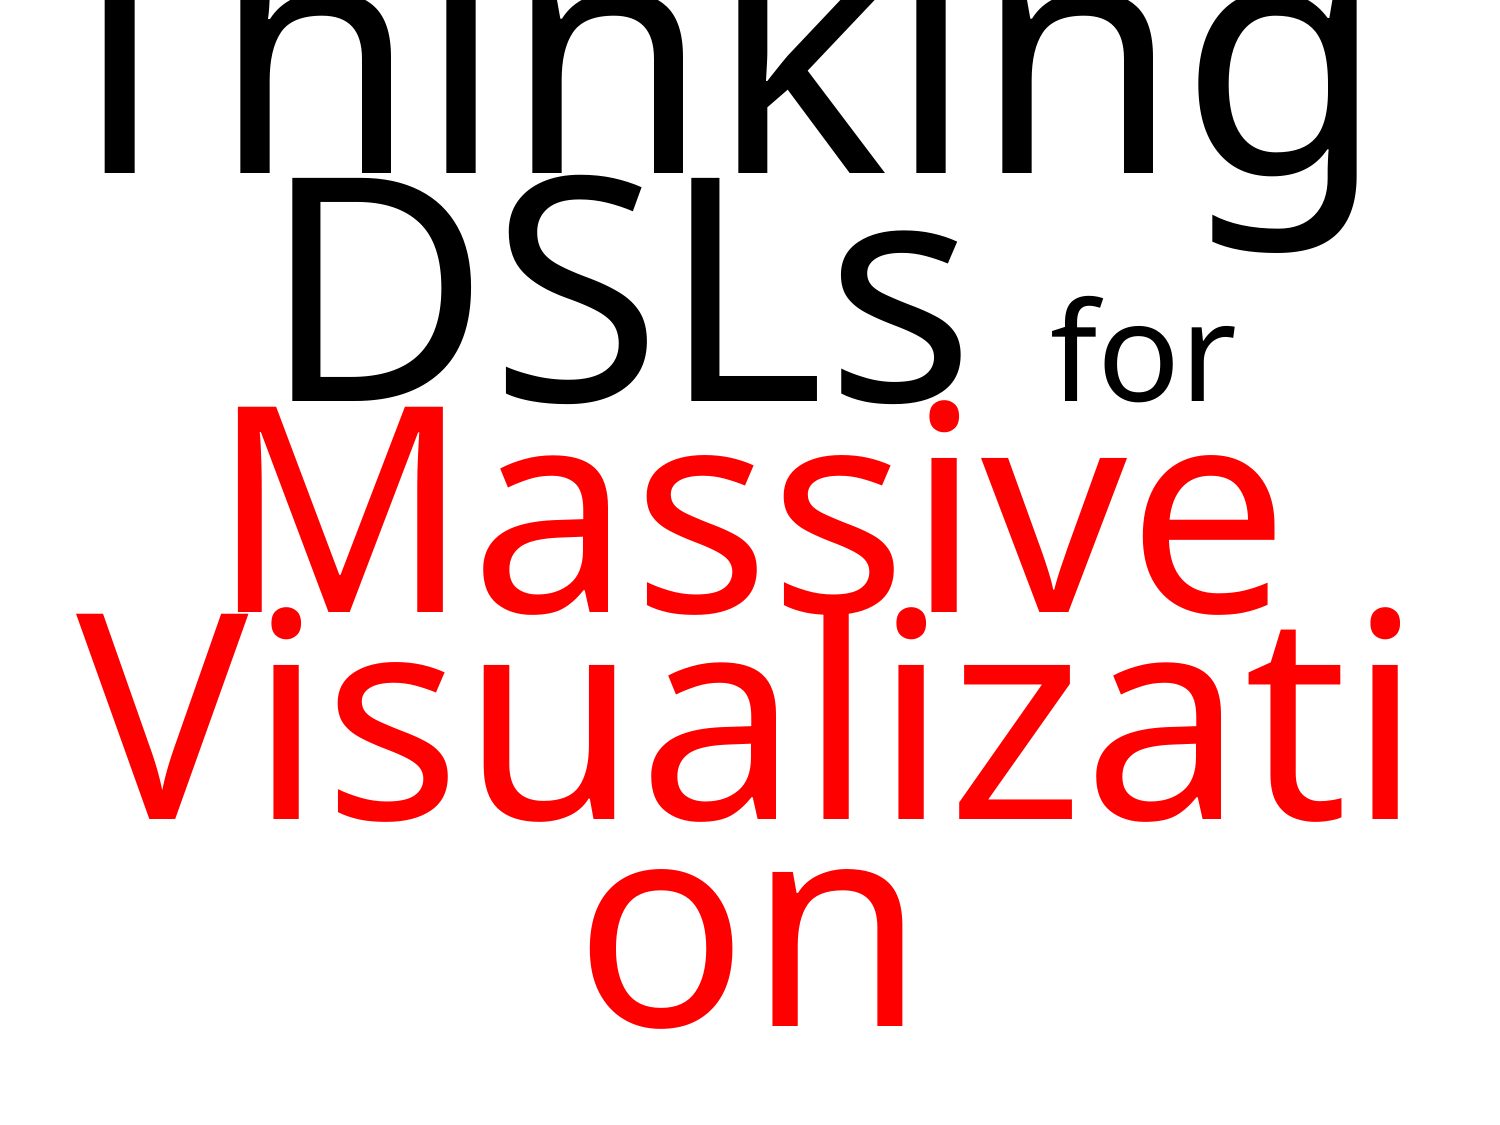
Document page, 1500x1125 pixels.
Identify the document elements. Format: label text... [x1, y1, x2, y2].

title Thinking DSLs for Massive Visualization [0, 31, 1500, 1018]
